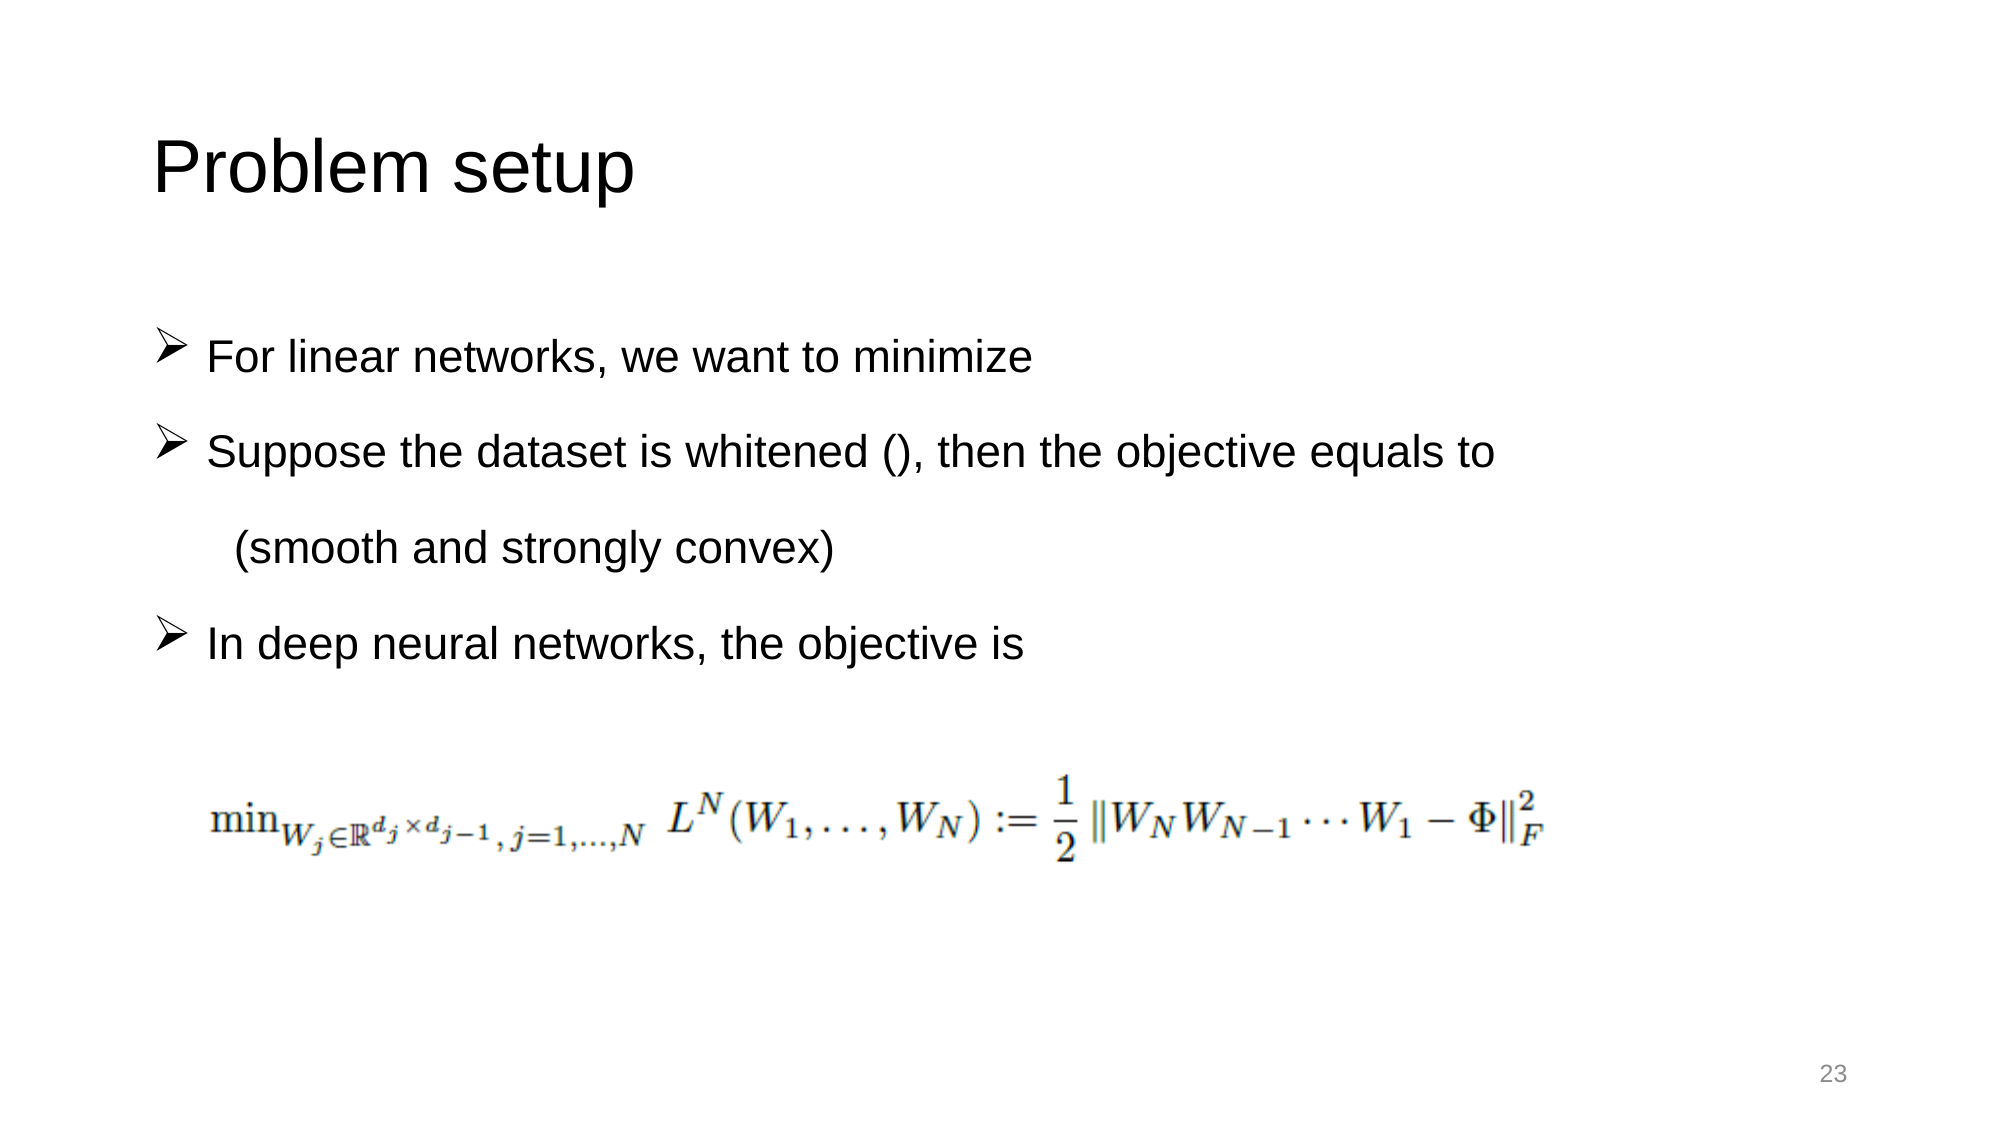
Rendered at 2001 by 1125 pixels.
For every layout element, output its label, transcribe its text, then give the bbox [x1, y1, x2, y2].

title Problem setup [137, 59, 1863, 278]
slide_number 23 [1412, 1042, 1863, 1103]
picture [200, 771, 1552, 870]
